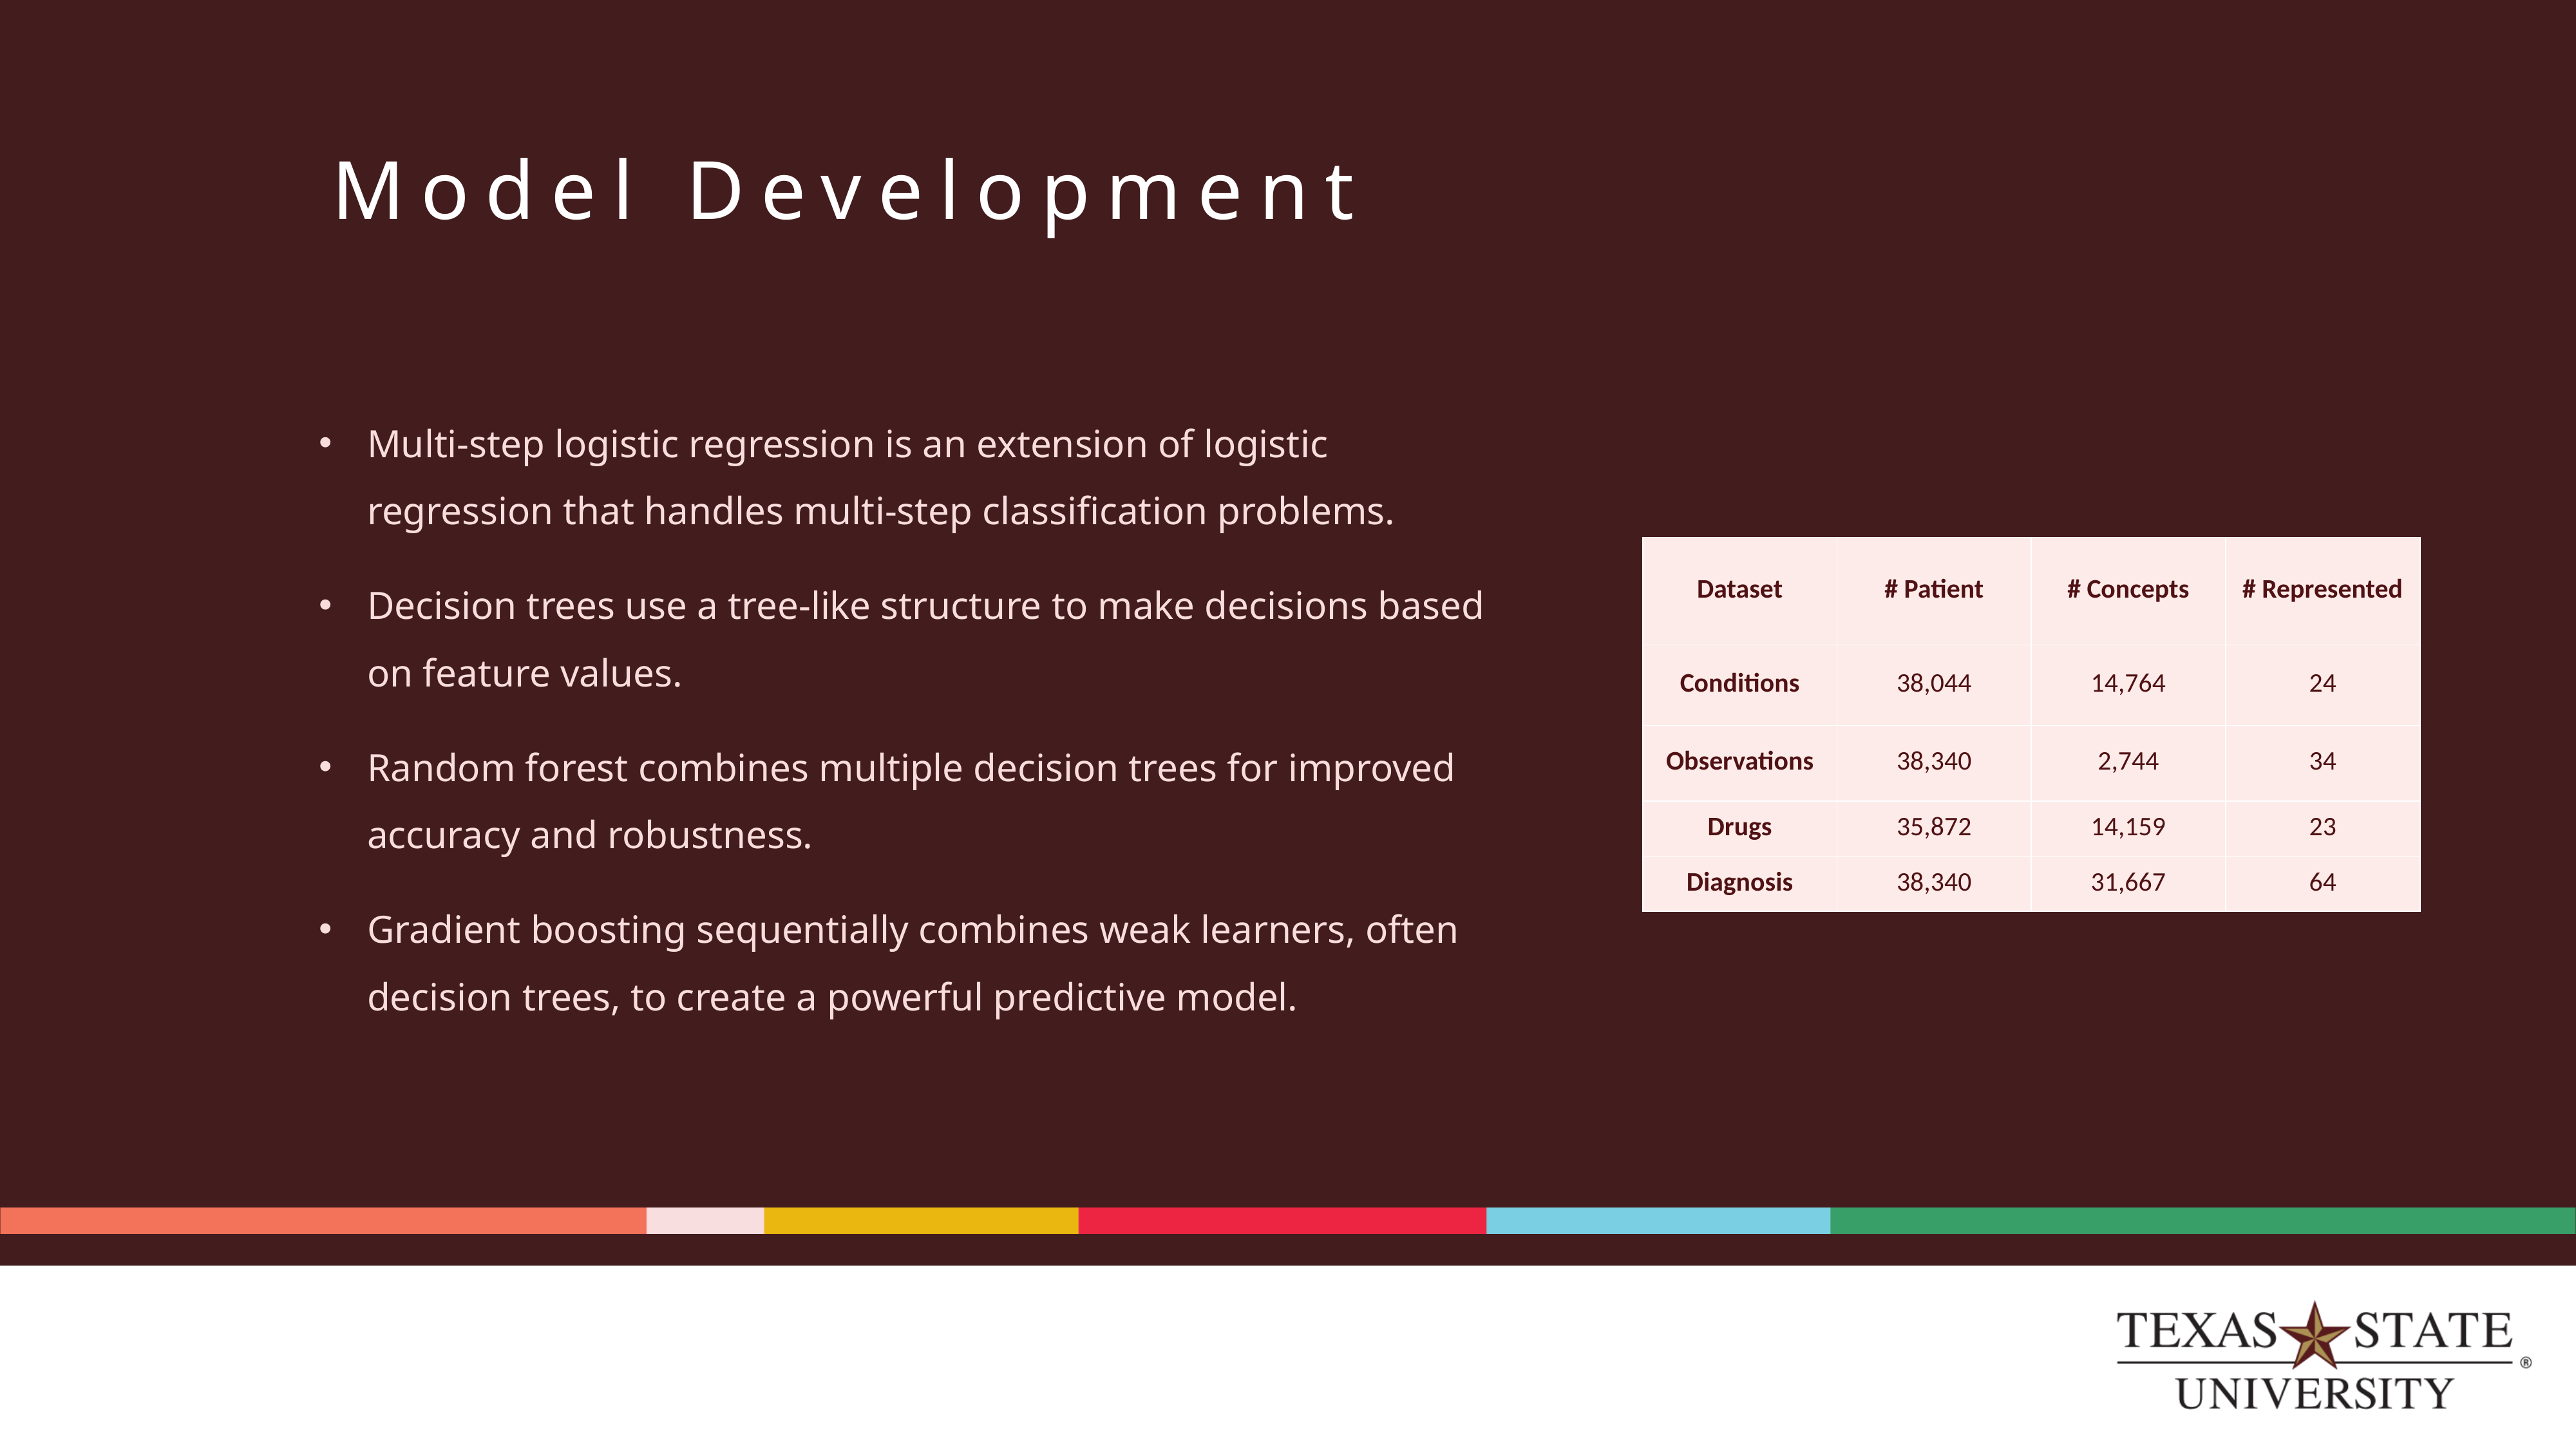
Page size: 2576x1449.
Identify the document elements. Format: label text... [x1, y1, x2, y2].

table_cell 64 [2226, 857, 2420, 911]
table_cell 31,667 [2032, 857, 2225, 911]
table_cell 14,159 [2032, 802, 2225, 856]
table_header Dataset [1643, 538, 1837, 645]
table_cell Drugs [1643, 802, 1837, 856]
table_cell 34 [2226, 726, 2420, 800]
title Model Development [322, 144, 2254, 266]
table_cell 38,044 [1837, 645, 2031, 725]
table_cell 38,340 [1837, 857, 2031, 911]
table_cell 24 [2226, 645, 2420, 725]
table_header # Represented [2226, 538, 2420, 645]
table_cell Conditions [1643, 645, 1837, 725]
table_cell 14,764 [2032, 645, 2225, 725]
table_cell 38,340 [1837, 726, 2031, 800]
table_cell Diagnosis [1643, 857, 1837, 911]
list Multi-step logistic regression is an extension of logistic regression that handles multi-step classification problems. Decision trees use a tree-like structure to make decisions based on feature values. Random forest combines multiple decision trees for improved accuracy and robustness. Gradient boosting sequentially combines weak learners, often decision trees, to create a powerful predictive model. [309, 392, 1529, 1093]
table_header # Patient [1837, 538, 2031, 645]
picture [0, 1208, 2576, 1234]
table_cell 23 [2226, 802, 2420, 856]
table_cell 2,744 [2032, 726, 2225, 800]
table_header # Concepts [2032, 538, 2225, 645]
table_cell 35,872 [1837, 802, 2031, 856]
table_cell Observations [1643, 726, 1837, 800]
